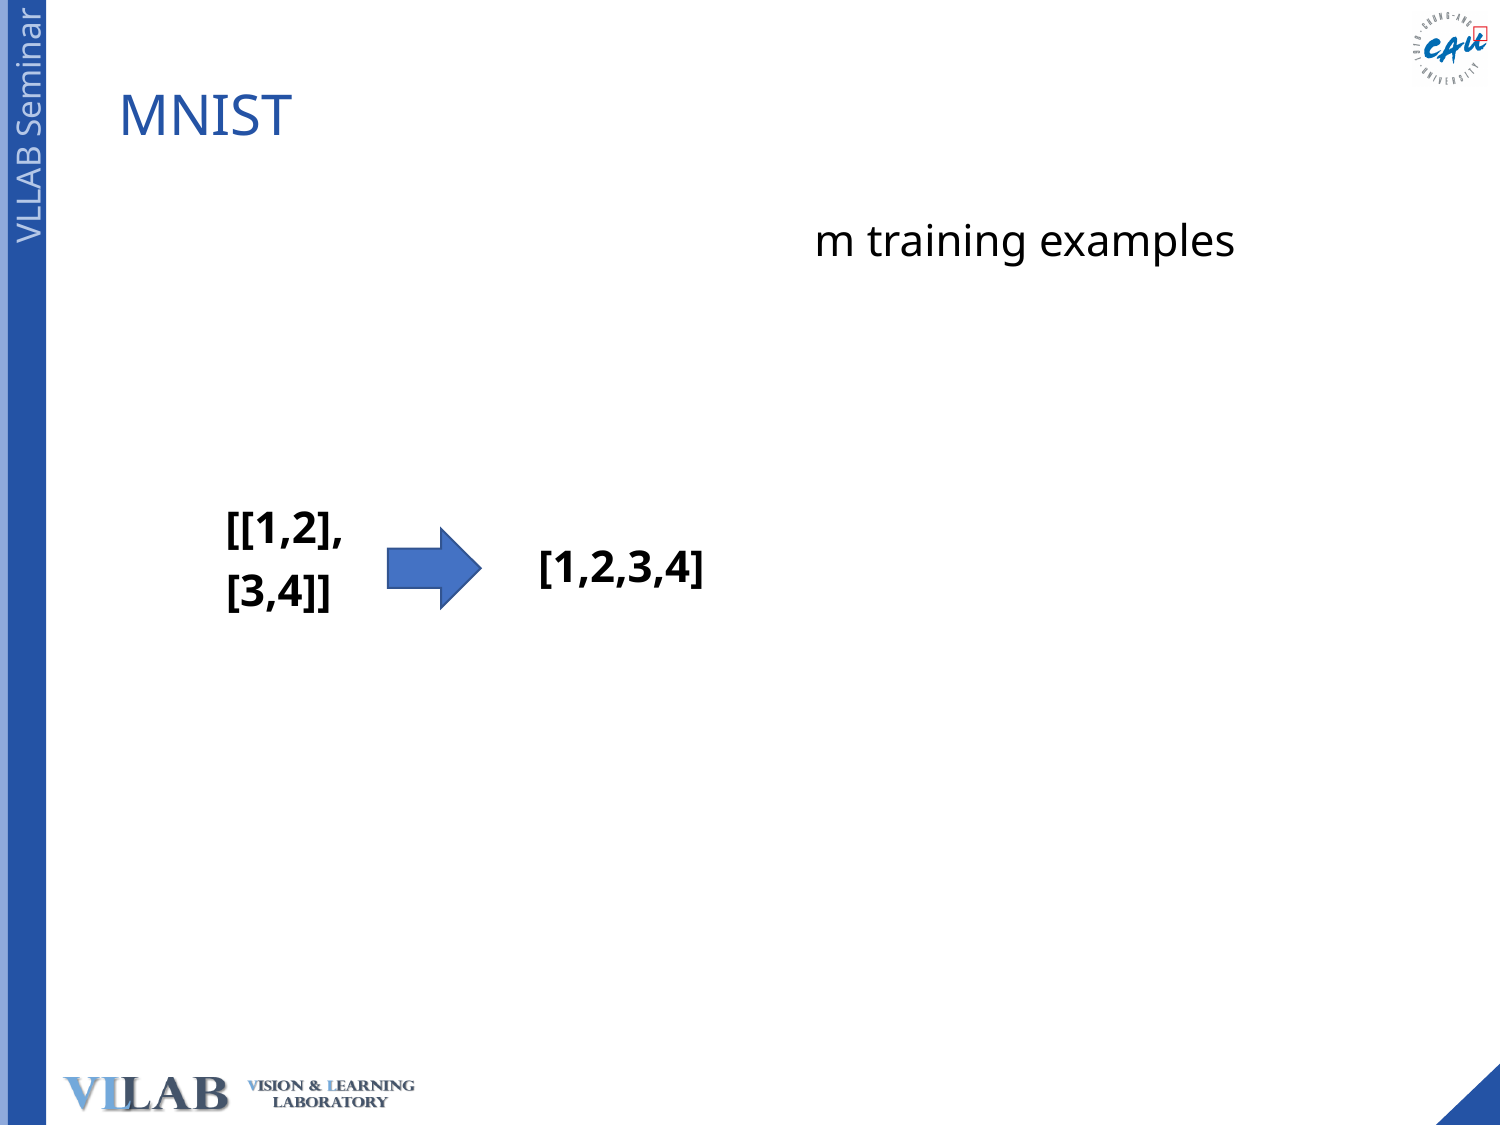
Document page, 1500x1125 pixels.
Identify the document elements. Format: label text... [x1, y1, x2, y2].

text_box [386, 526, 483, 611]
picture [1412, 11, 1488, 87]
picture [55, 1065, 424, 1120]
text_box [1,2,3,4] [481, 536, 750, 616]
title MNIST [103, 48, 1397, 186]
text_box m training examples [631, 211, 1408, 349]
list [[1,2], [3,4]] [144, 498, 414, 659]
